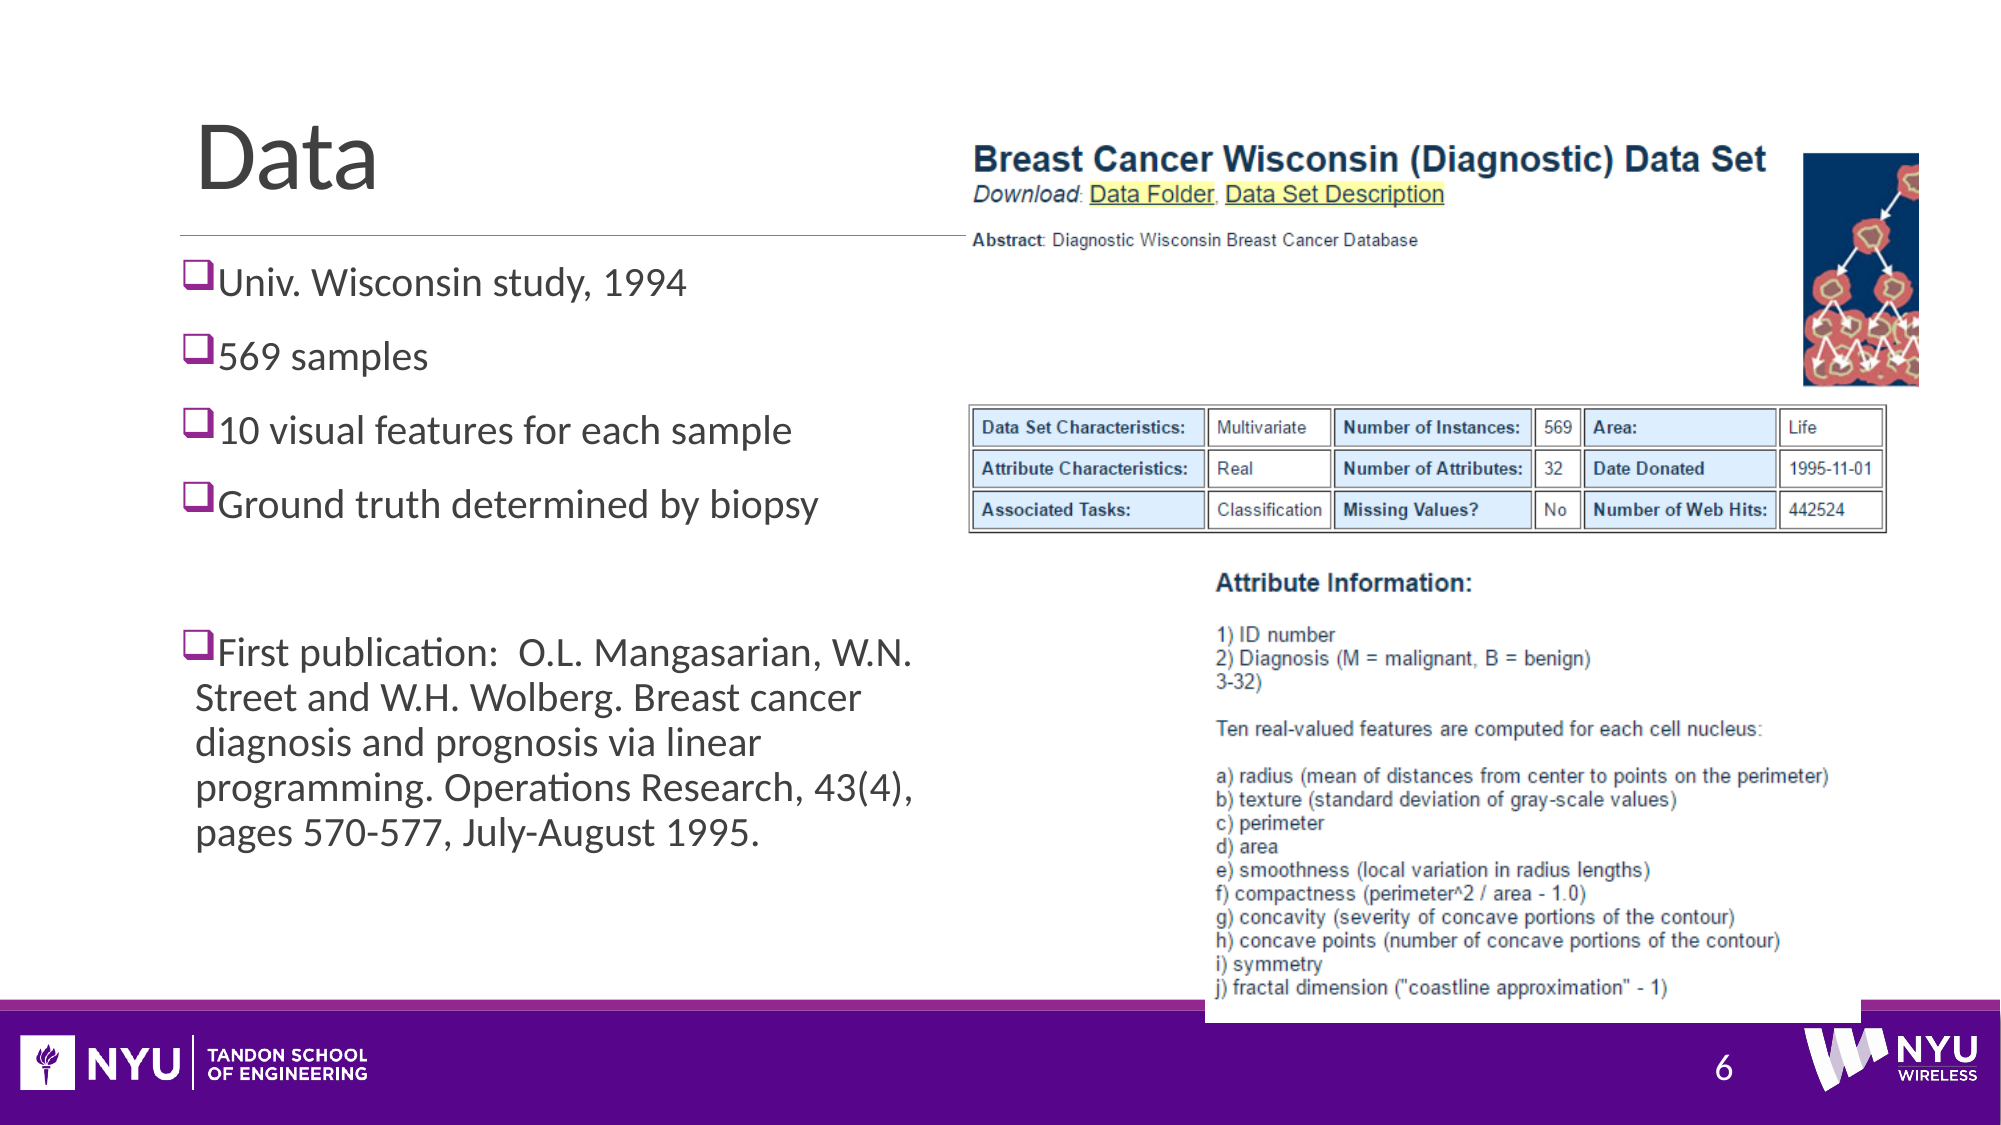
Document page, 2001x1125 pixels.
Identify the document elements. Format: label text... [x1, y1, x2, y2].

slide_number 6 [1533, 1035, 1749, 1096]
list Univ. Wisconsin study, 1994 569 samples 10 visual features for each sample Ground truth determined by biopsy First publication: O.L. Mangasarian, W.N. Street and W.H. Wolberg. Breast cancer diagnosis and prognosis via linear programming. Operations Research, 43(4), pages 570-577, July-August 1995. [180, 252, 967, 963]
title Data [180, 47, 1830, 218]
picture [966, 131, 1919, 545]
picture [1205, 556, 1862, 1023]
